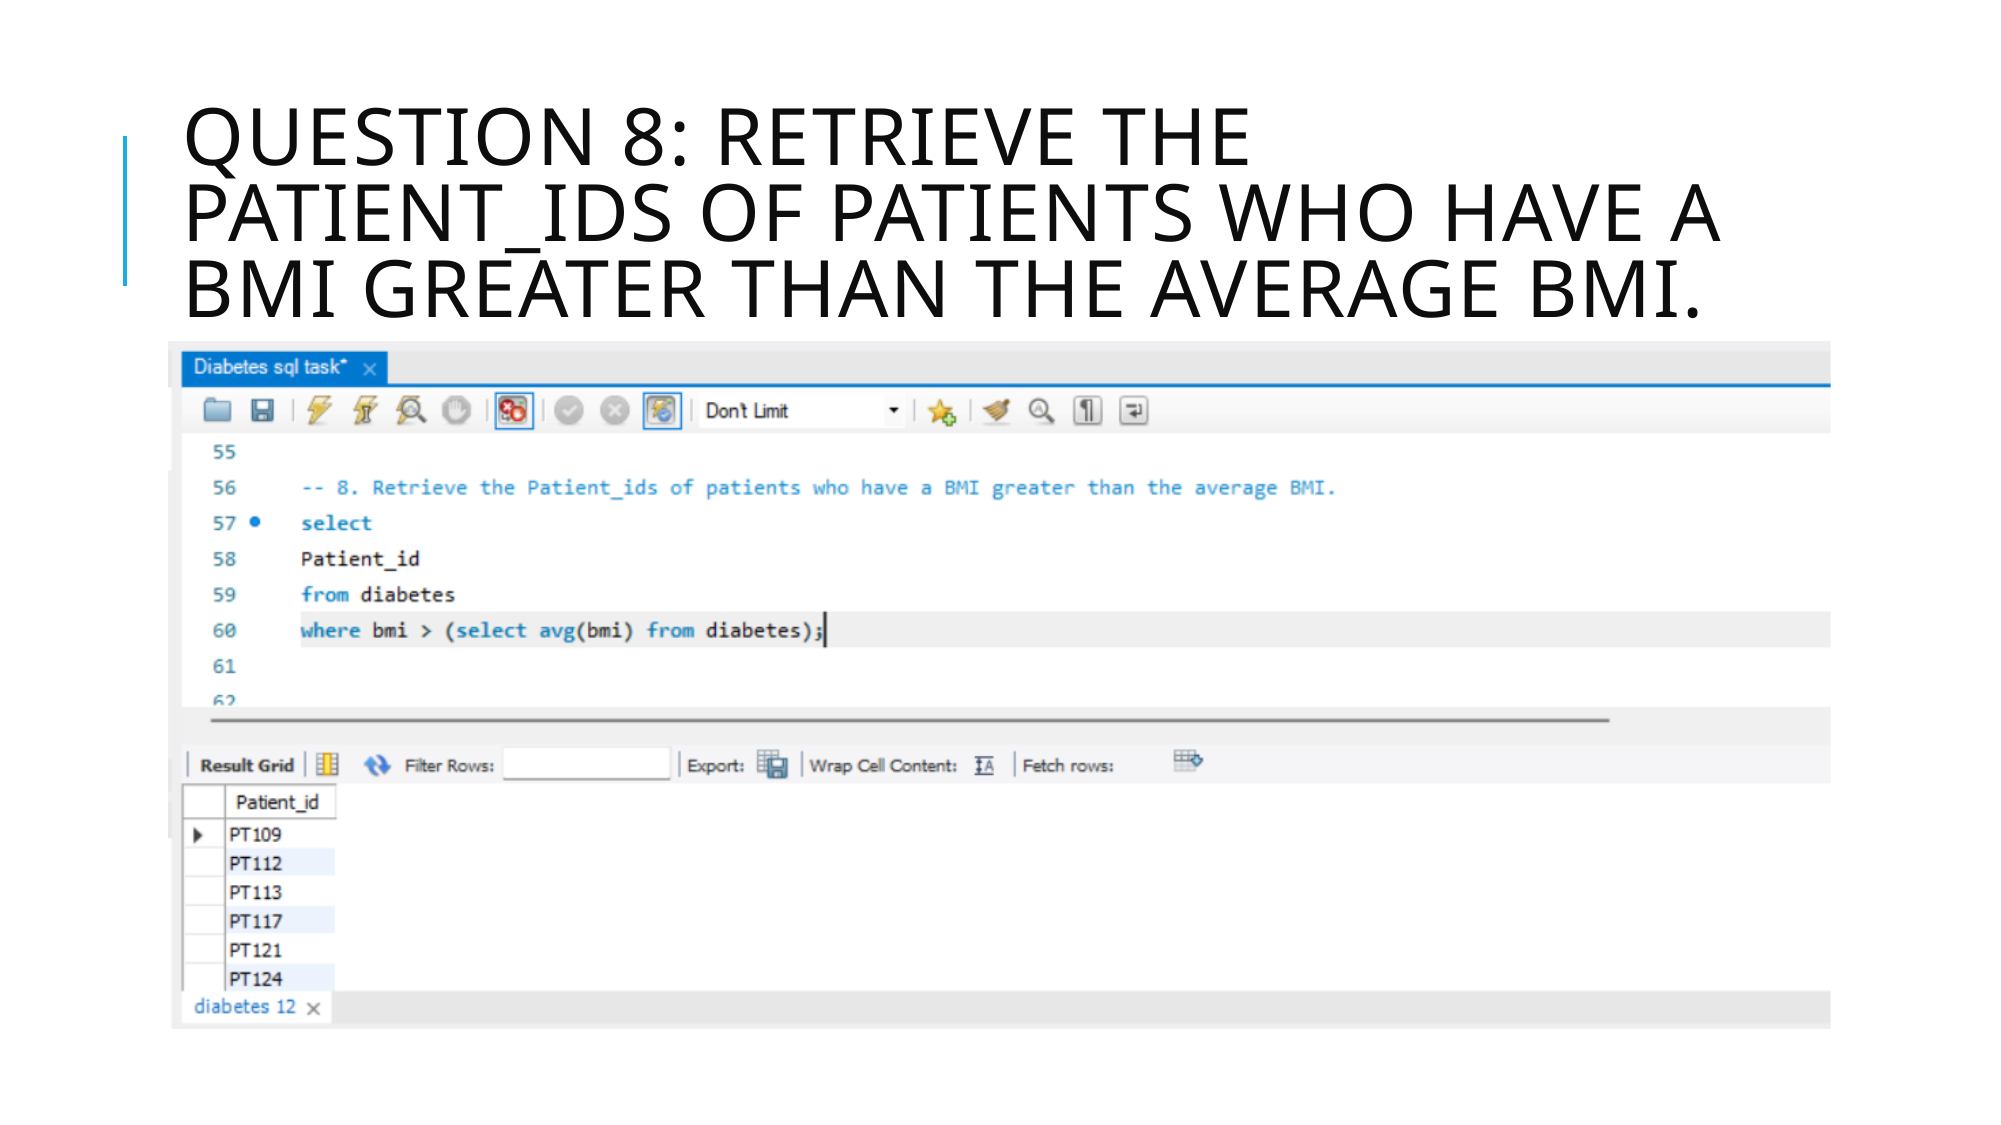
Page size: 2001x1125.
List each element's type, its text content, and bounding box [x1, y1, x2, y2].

title Question 8: Retrieve the Patient_ids of patients who have a BMI greater than the average BMI. [168, 96, 1763, 339]
picture [167, 341, 1831, 1030]
